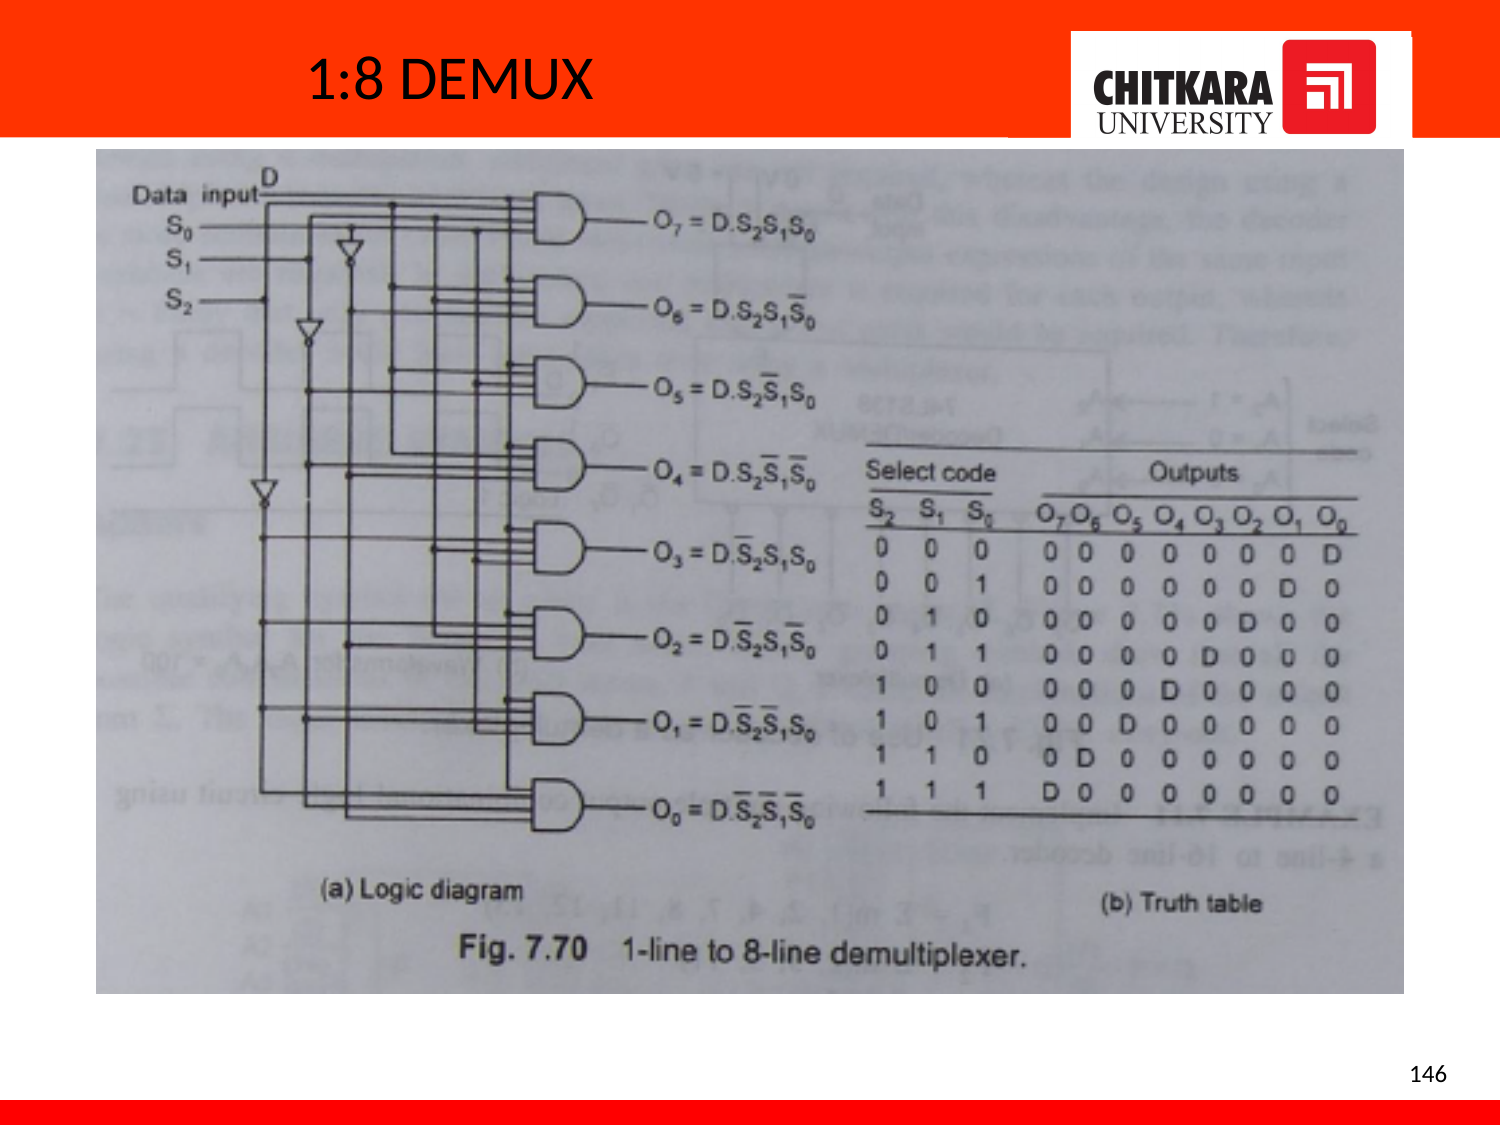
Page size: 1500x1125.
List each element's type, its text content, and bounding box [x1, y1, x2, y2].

title 1:8 DEMUX [0, 0, 900, 150]
picture [95, 149, 1405, 994]
slide_number 146 [1100, 1042, 1463, 1103]
picture [1074, 37, 1391, 138]
